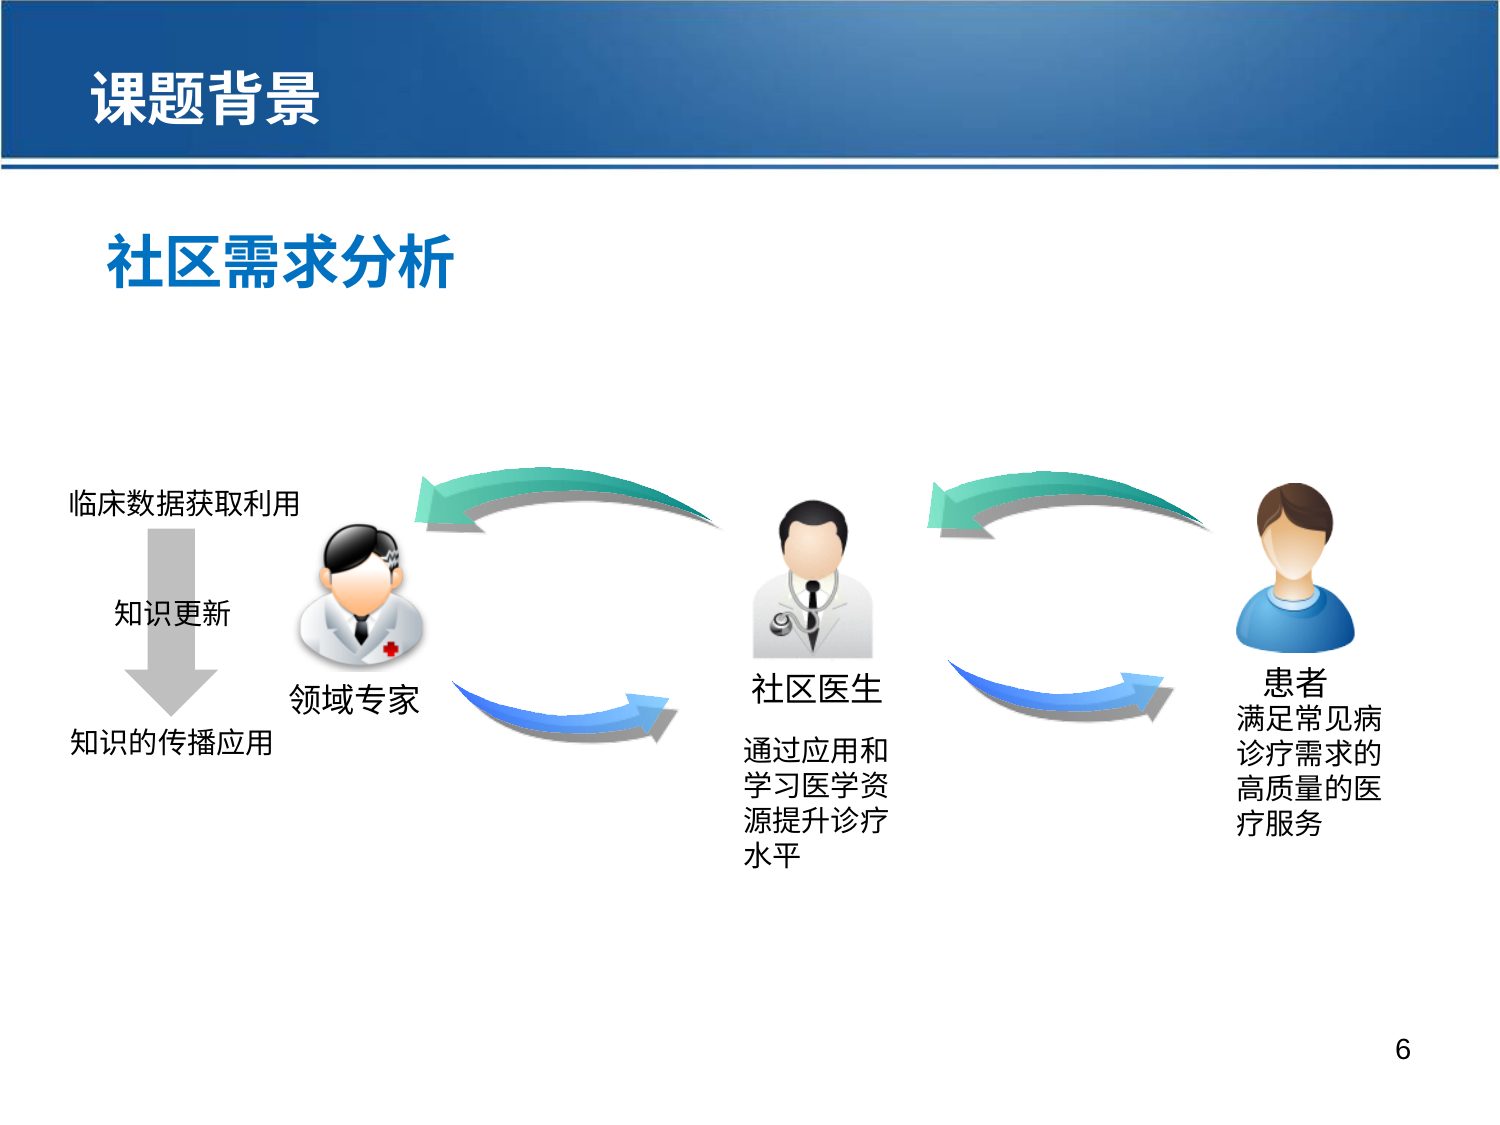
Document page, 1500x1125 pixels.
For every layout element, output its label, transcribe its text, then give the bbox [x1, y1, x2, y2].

text_box 临床数据获取利用 [53, 478, 341, 528]
text_box [452, 681, 669, 734]
picture [0, 0, 1500, 1125]
text_box 知识更新 [99, 588, 277, 638]
text_box [948, 660, 1164, 712]
text_box 通过应用和学习医学资源提升诊疗水平 [728, 724, 928, 880]
text_box 满足常见病诊疗需求的高质量的医疗服务 [1221, 693, 1410, 848]
slide_number 6 [1076, 1022, 1427, 1102]
text_box [123, 638, 219, 716]
text_box [415, 467, 713, 524]
text_box 知识的传播应用 [55, 716, 298, 767]
text_box [147, 528, 195, 588]
text_box 患者 [1247, 658, 1373, 709]
text_box 社区需求分析 [91, 218, 471, 304]
text_box 社区医生 [736, 661, 920, 716]
text_box [927, 471, 1202, 529]
text_box 领域专家 [273, 672, 443, 727]
text_box 课题背景 [74, 54, 1425, 151]
